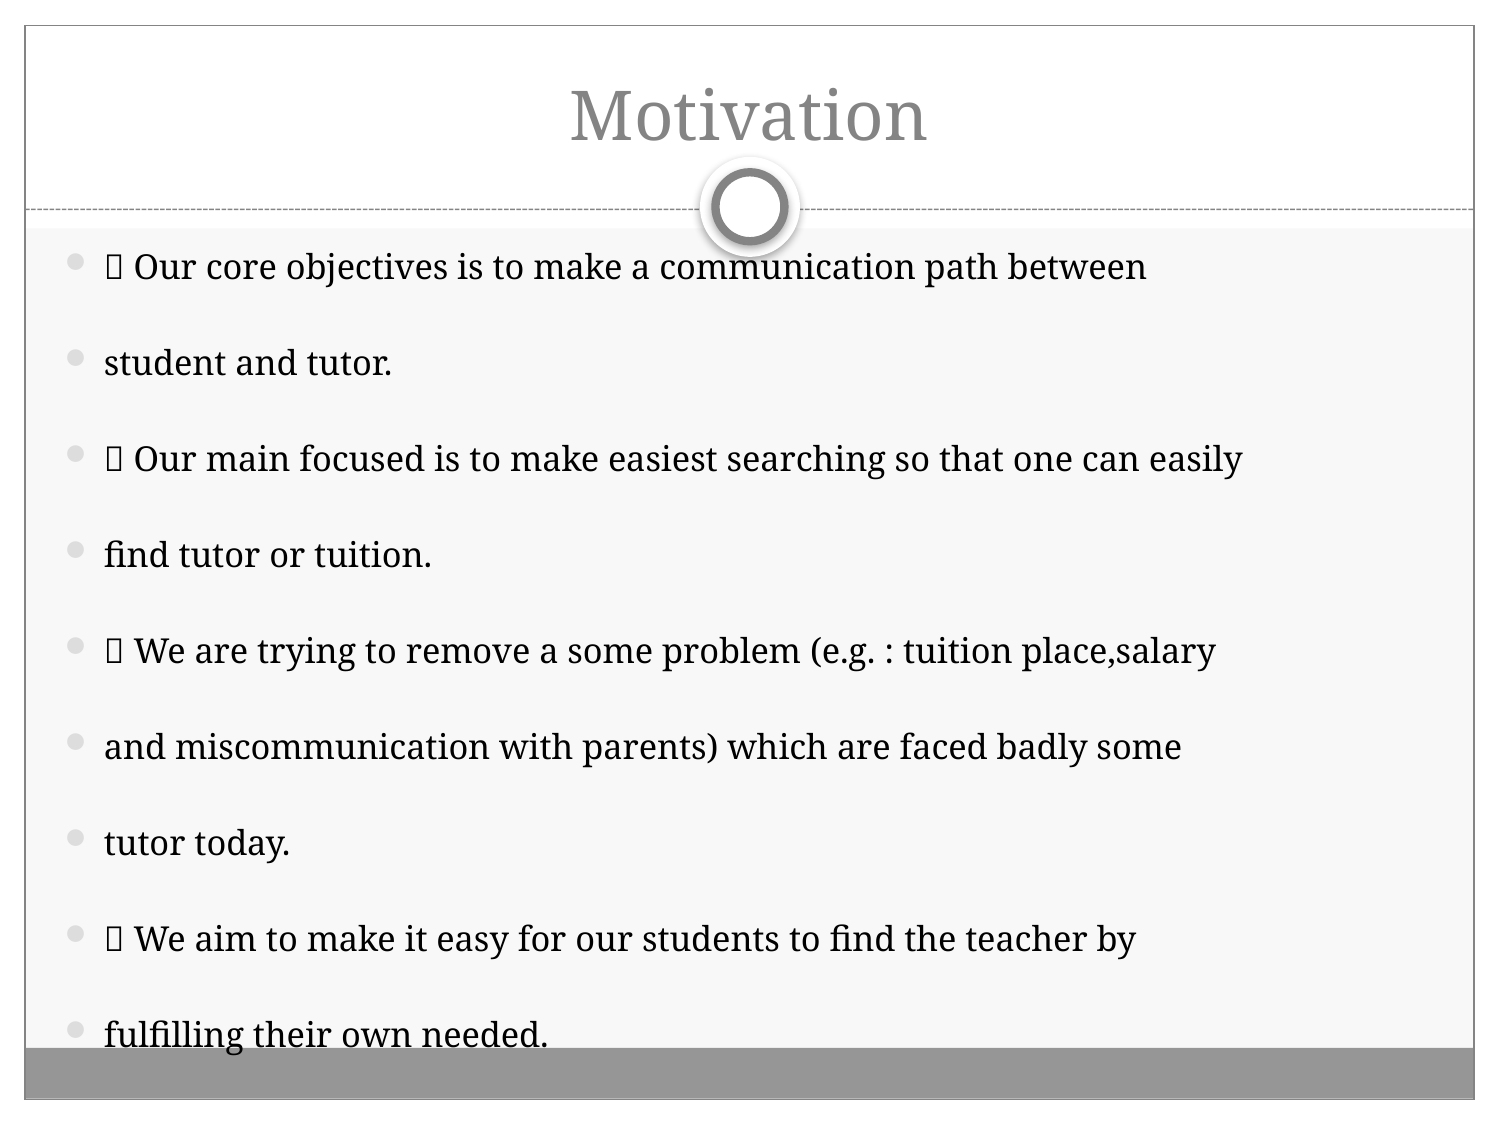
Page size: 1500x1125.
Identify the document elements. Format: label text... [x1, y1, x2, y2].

list  Our core objectives is to make a communication path between student and tutor.  Our main focused is to make easiest searching so that one can easily find tutor or tuition.  We are trying to remove a some problem (e.g. : tuition place,salary and miscommunication with parents) which are faced badly some tutor today.  We aim to make it easy for our students to find the teacher by fulfilling their own needed. [50, 237, 1463, 1062]
title Motivation [49, 37, 1450, 162]
